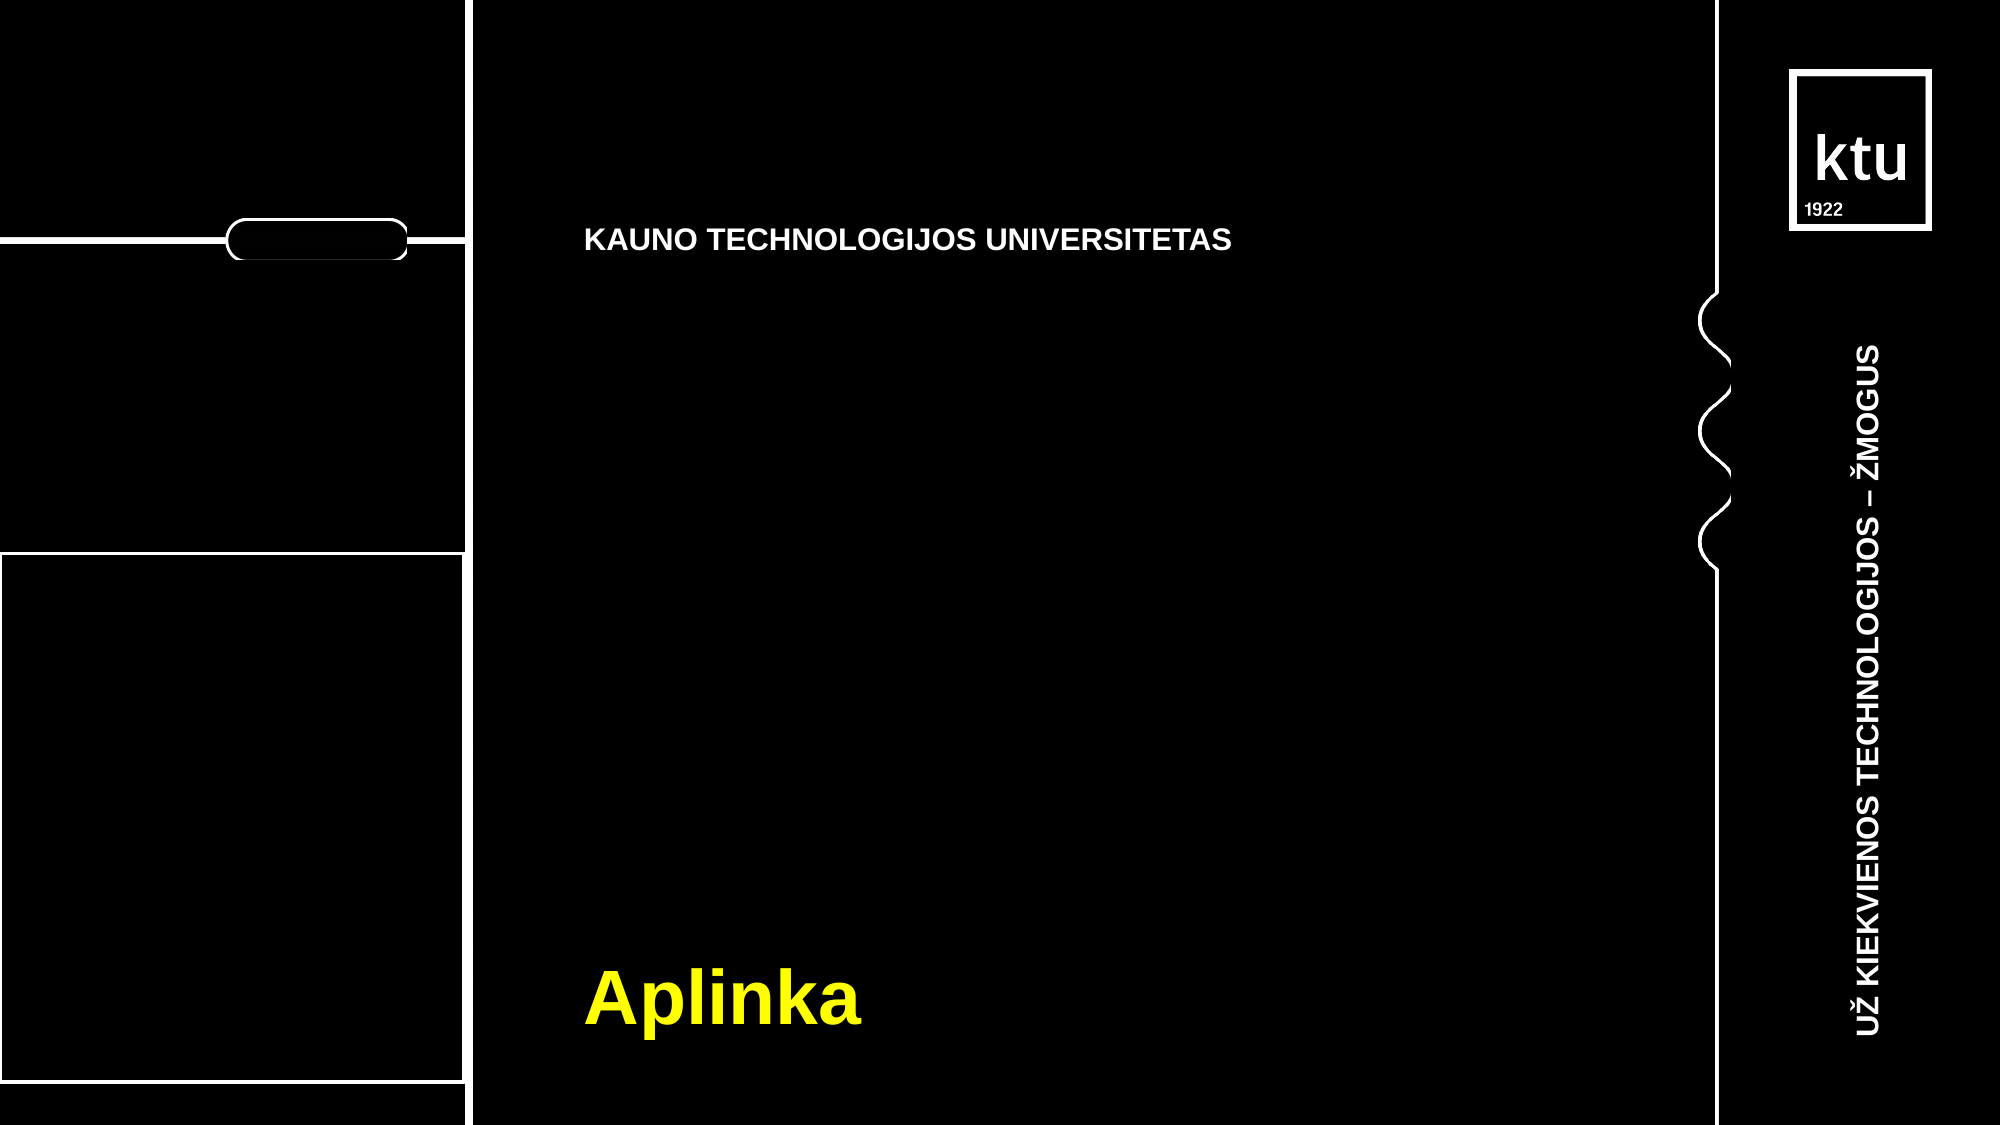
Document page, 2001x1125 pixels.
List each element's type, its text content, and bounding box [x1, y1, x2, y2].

text_box Aplinka [568, 601, 1590, 1049]
text_box KAUNO TECHNOLOGIJOS UNIVERSITETAS [568, 211, 1325, 264]
picture [1698, 0, 1731, 1125]
text_box 4 [0, 553, 460, 1082]
text_box UŽ KIEKVIENOS TECHNOLOGIJOS – ŽMOGUS [1807, 240, 1913, 1053]
picture [1789, 69, 1932, 232]
picture [0, 0, 473, 1125]
